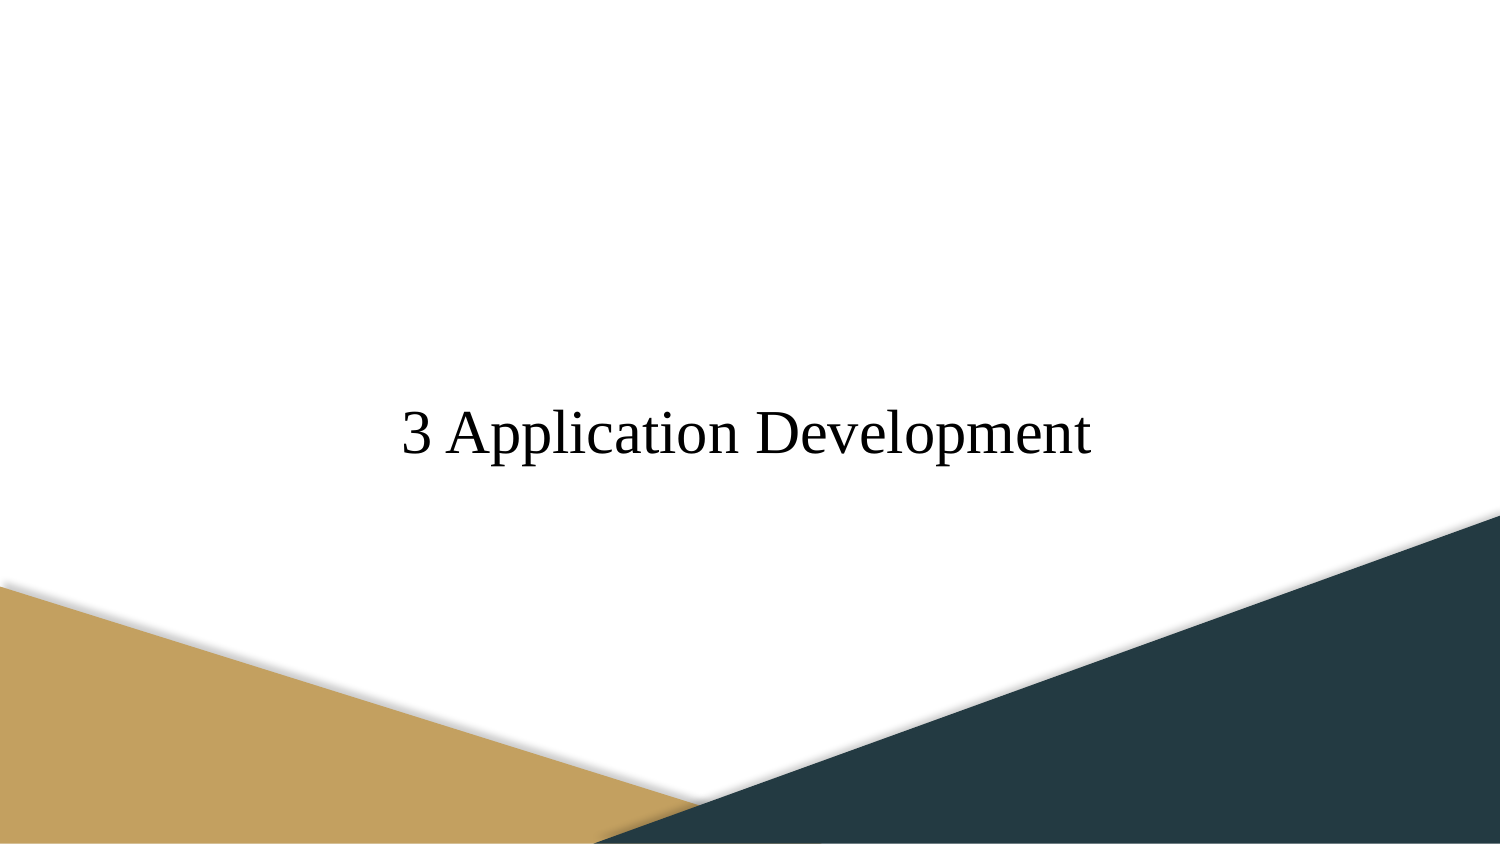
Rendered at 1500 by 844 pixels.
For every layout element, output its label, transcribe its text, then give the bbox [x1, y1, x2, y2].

text_box [0, 586, 687, 844]
text_box 3 Application Development [390, 384, 1110, 460]
text_box [593, 515, 1500, 844]
